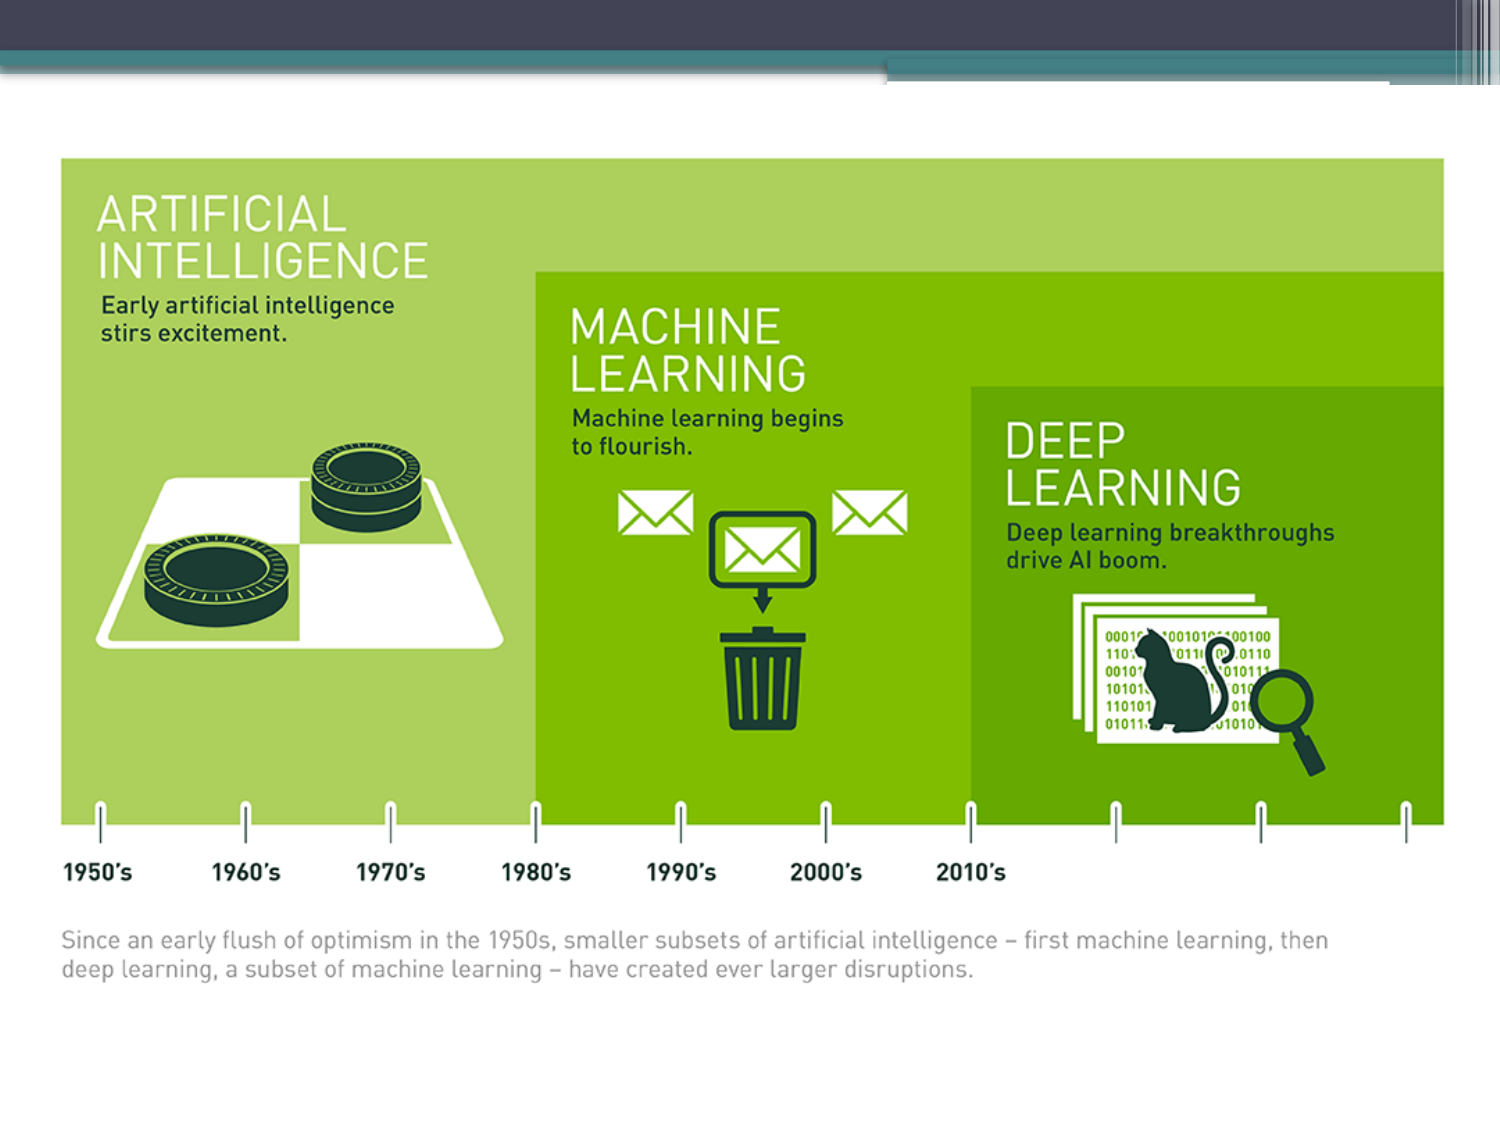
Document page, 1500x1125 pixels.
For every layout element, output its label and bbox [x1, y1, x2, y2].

picture [0, 85, 1500, 1040]
